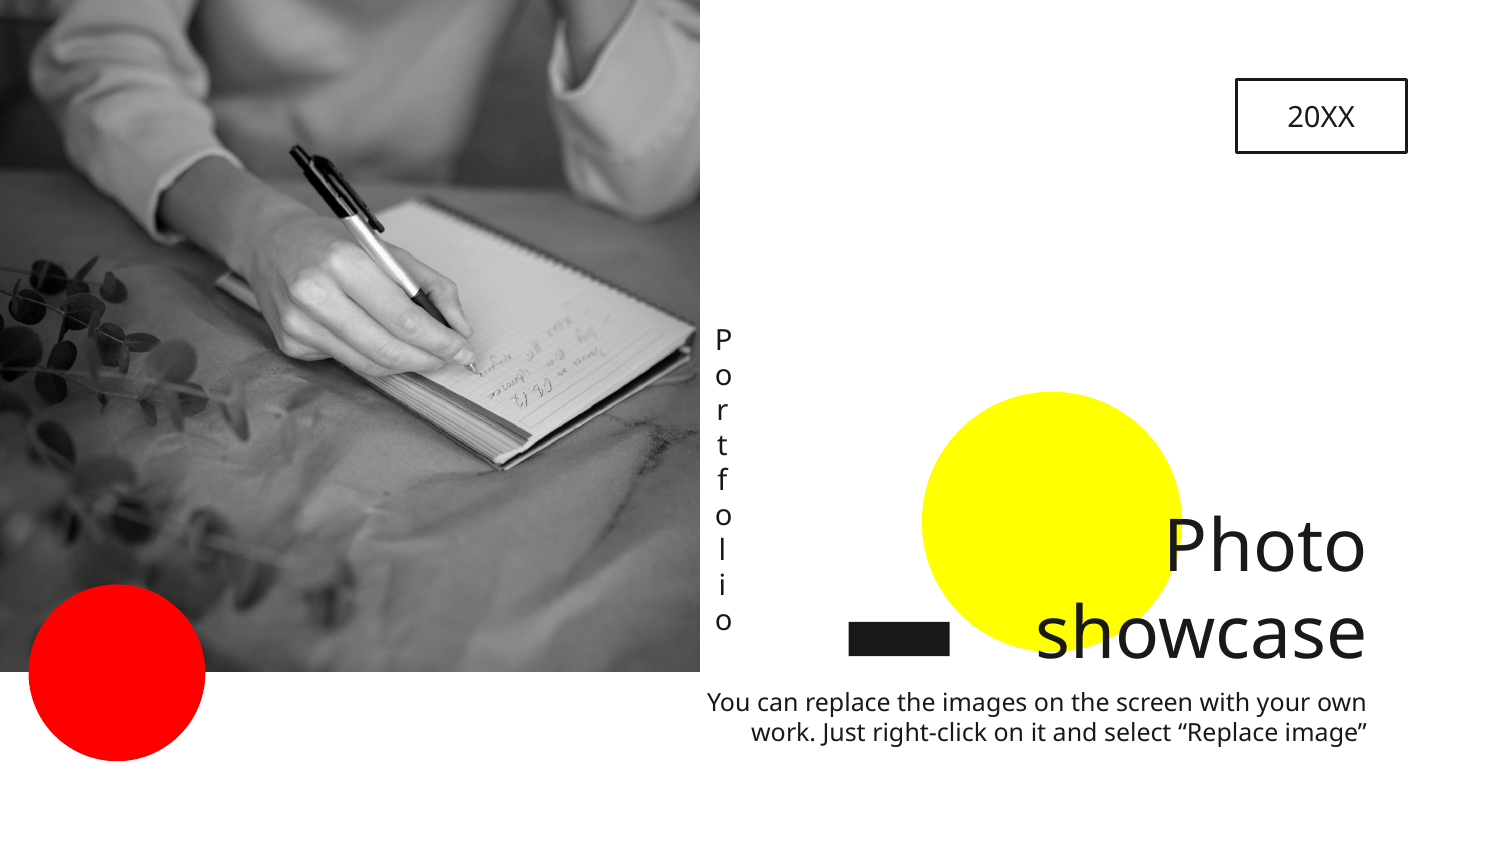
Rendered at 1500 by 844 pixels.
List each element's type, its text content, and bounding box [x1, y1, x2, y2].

text_box [848, 621, 950, 657]
title 20XX [1235, 78, 1408, 154]
subtitle You can replace the images on the screen with your own work. Just right-click on it and select “Replace image” [635, 671, 1383, 756]
text_box [28, 680, 206, 762]
text_box [921, 391, 1177, 609]
picture [0, 0, 701, 672]
title Photo showcase [955, 483, 1383, 671]
subtitle Portfolio [704, 306, 745, 647]
